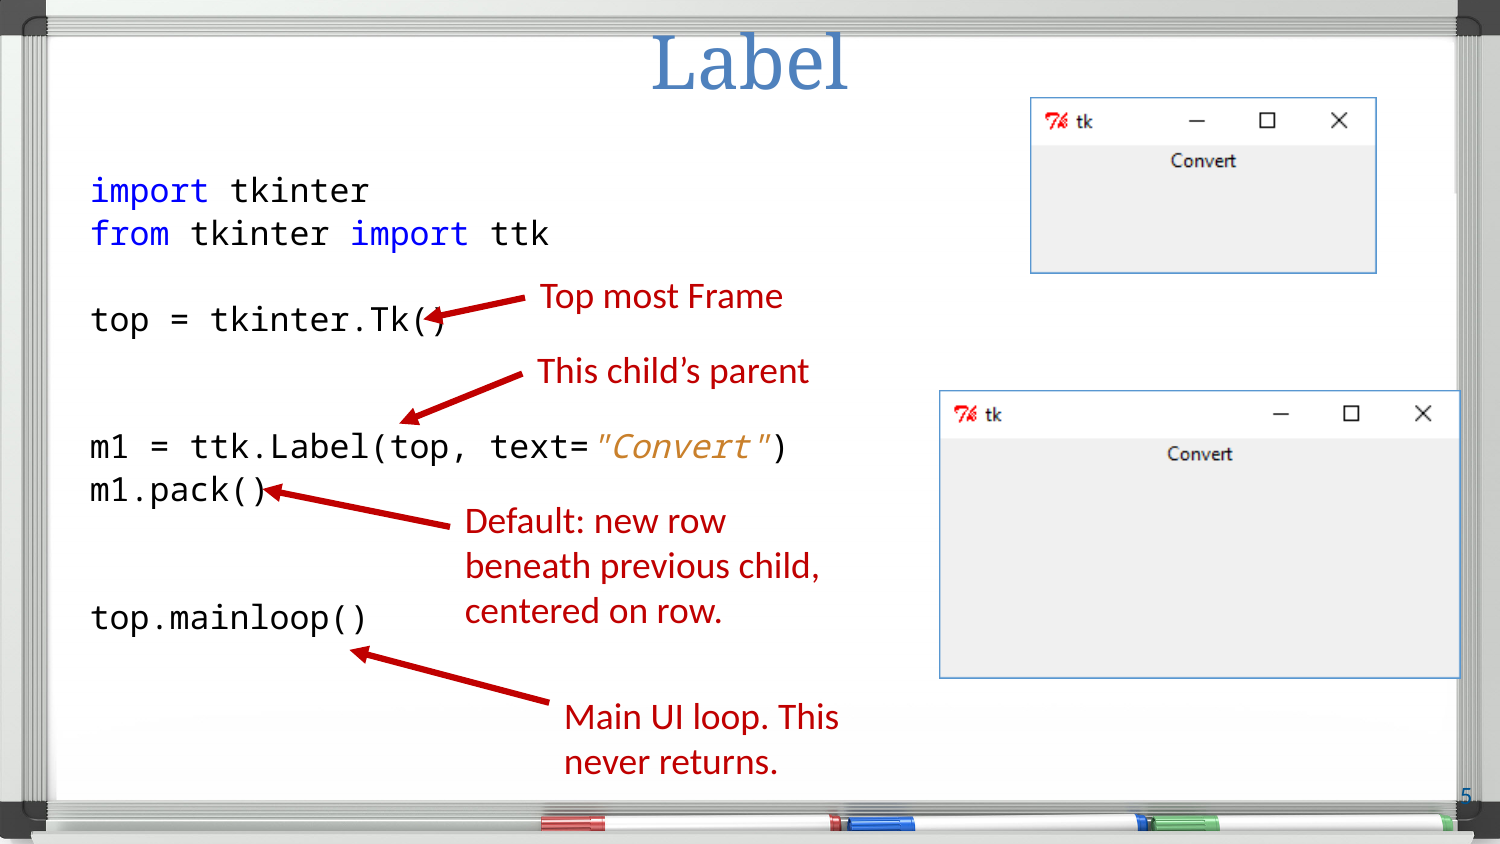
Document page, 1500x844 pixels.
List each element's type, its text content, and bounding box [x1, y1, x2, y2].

title Label [12, 9, 1488, 110]
text_box Top most Frame [524, 263, 825, 324]
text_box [349, 649, 550, 704]
slide_number 5 [1387, 771, 1488, 817]
text_box import tkinter from tkinter import ttk top = tkinter.Tk() m1 = ttk.Label(top, text="Convert") m1.pack() top.mainloop() [74, 159, 825, 644]
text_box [399, 373, 523, 424]
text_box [262, 488, 451, 528]
text_box This child’s parent [522, 339, 860, 399]
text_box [422, 297, 526, 320]
picture [0, 0, 1500, 844]
text_box Main UI loop. This never returns. [549, 684, 887, 790]
text_box Default: new row beneath previous child, centered on row. [450, 488, 863, 639]
